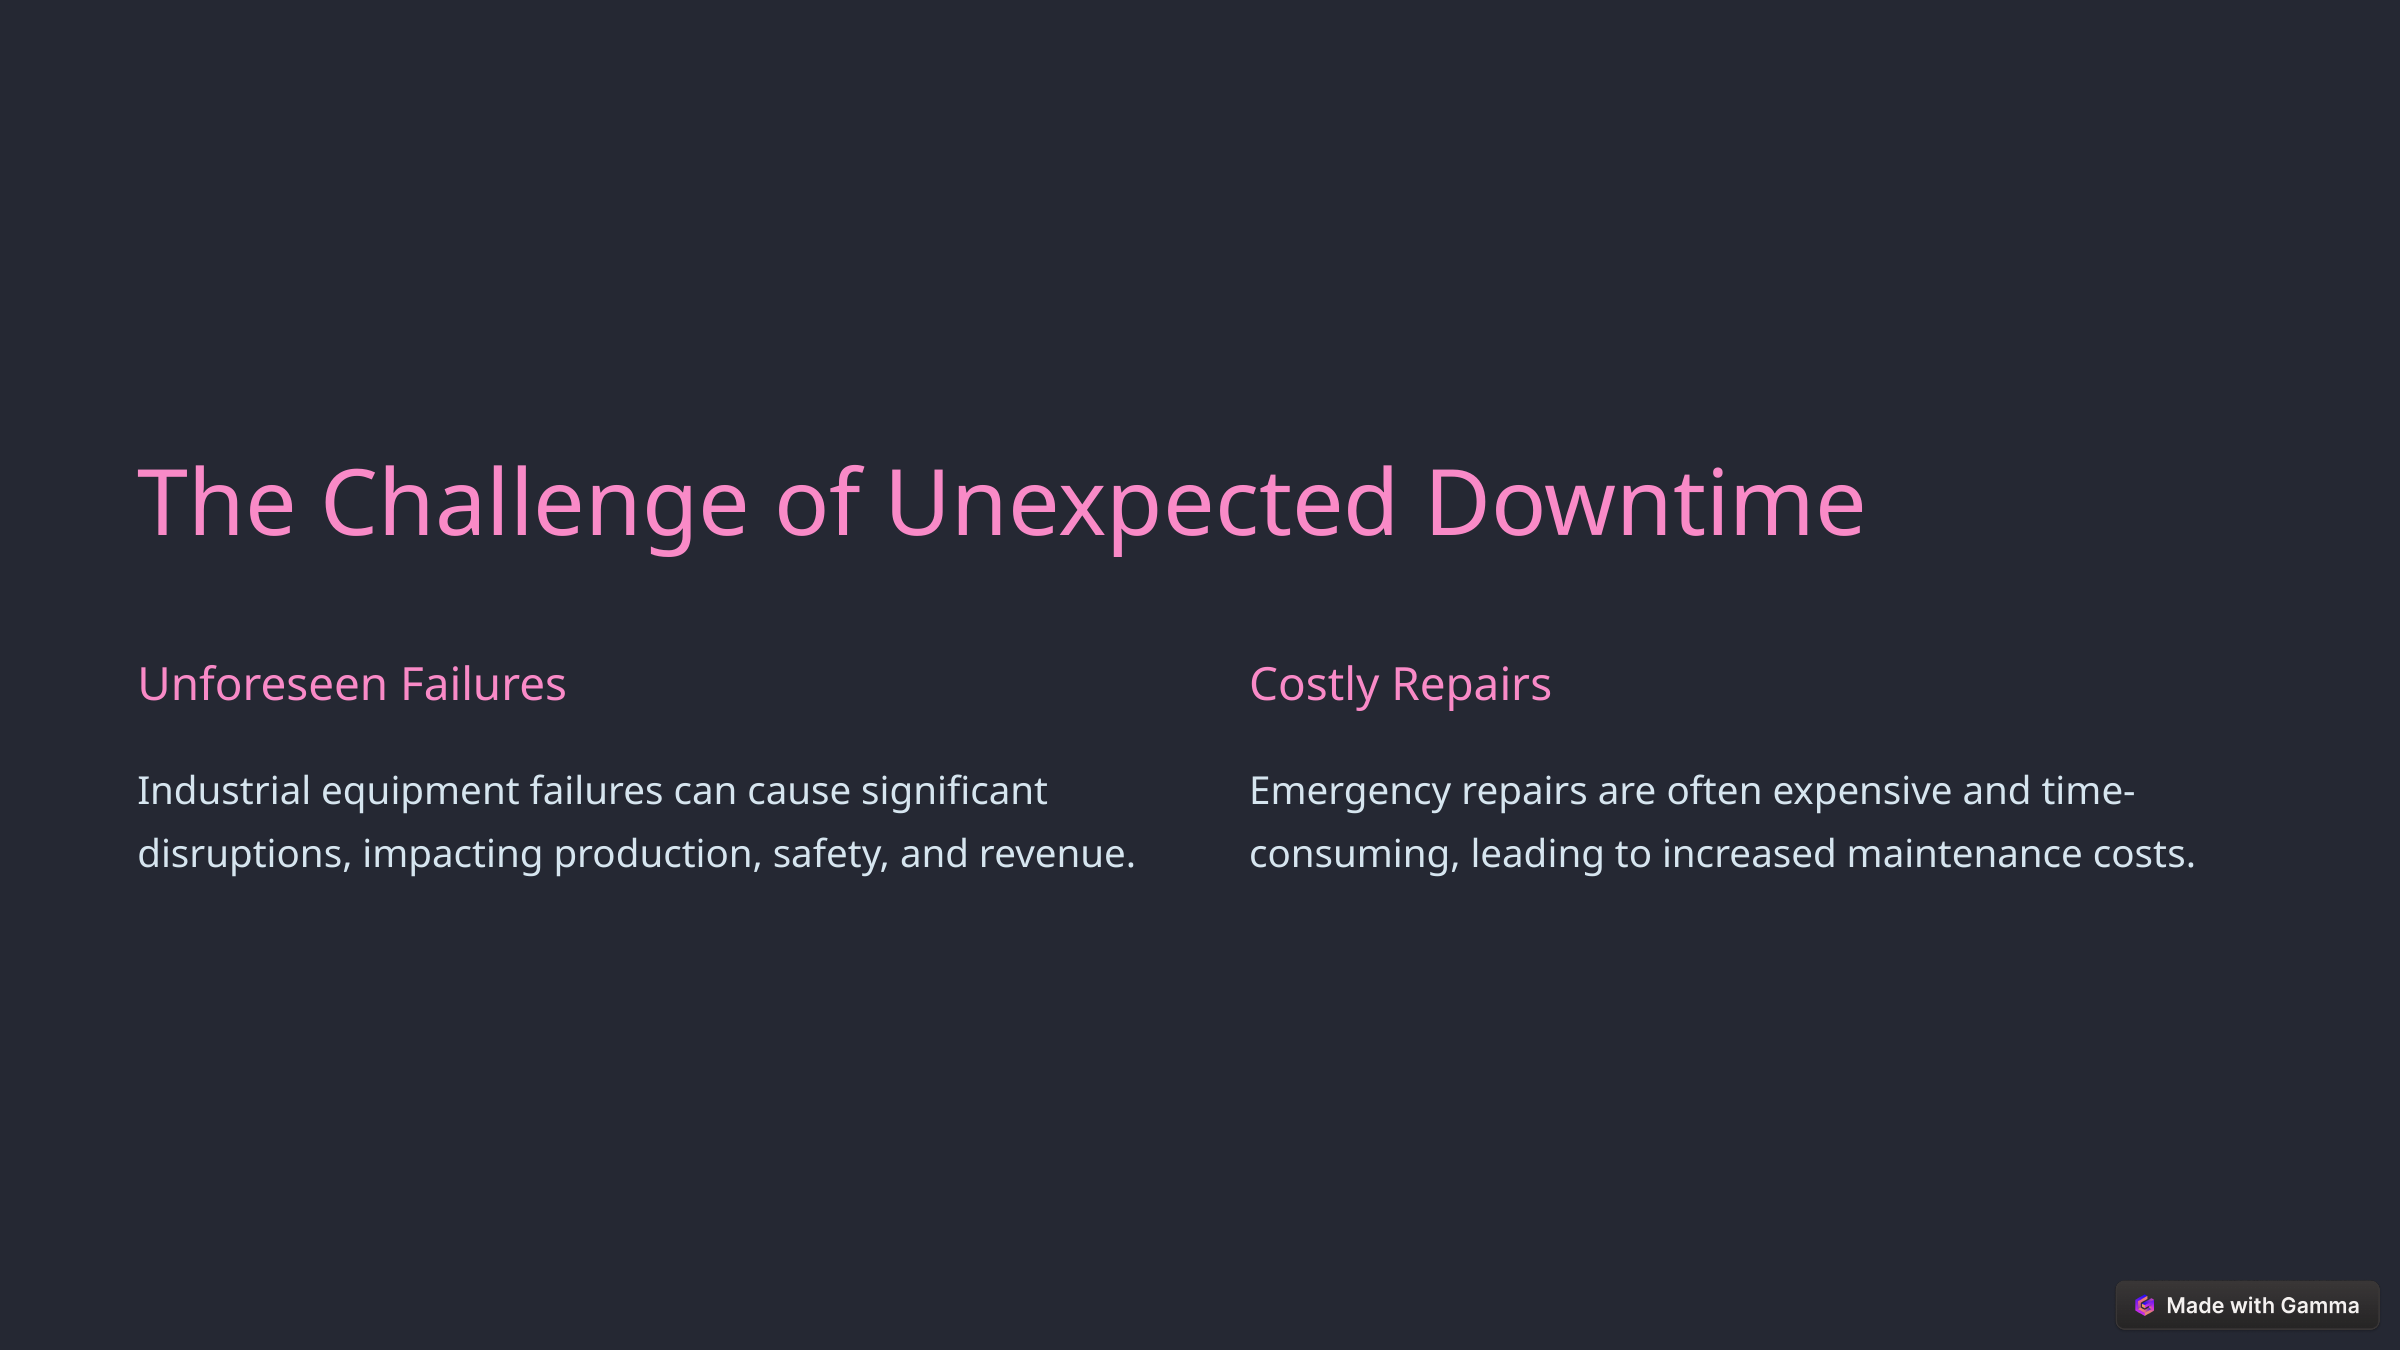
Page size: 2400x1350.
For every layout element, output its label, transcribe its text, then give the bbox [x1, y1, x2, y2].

text_box The Challenge of Unexpected Downtime [137, 439, 1873, 555]
text_box Unforeseen Failures [137, 652, 600, 711]
text_box Emergency repairs are often expensive and time-consuming, leading to increased maintenance costs. [1249, 749, 2264, 876]
picture [2106, 1271, 2389, 1339]
text_box Industrial equipment failures can cause significant disruptions, impacting production, safety, and revenue. [137, 749, 1152, 876]
text_box Costly Repairs [1249, 652, 1712, 711]
